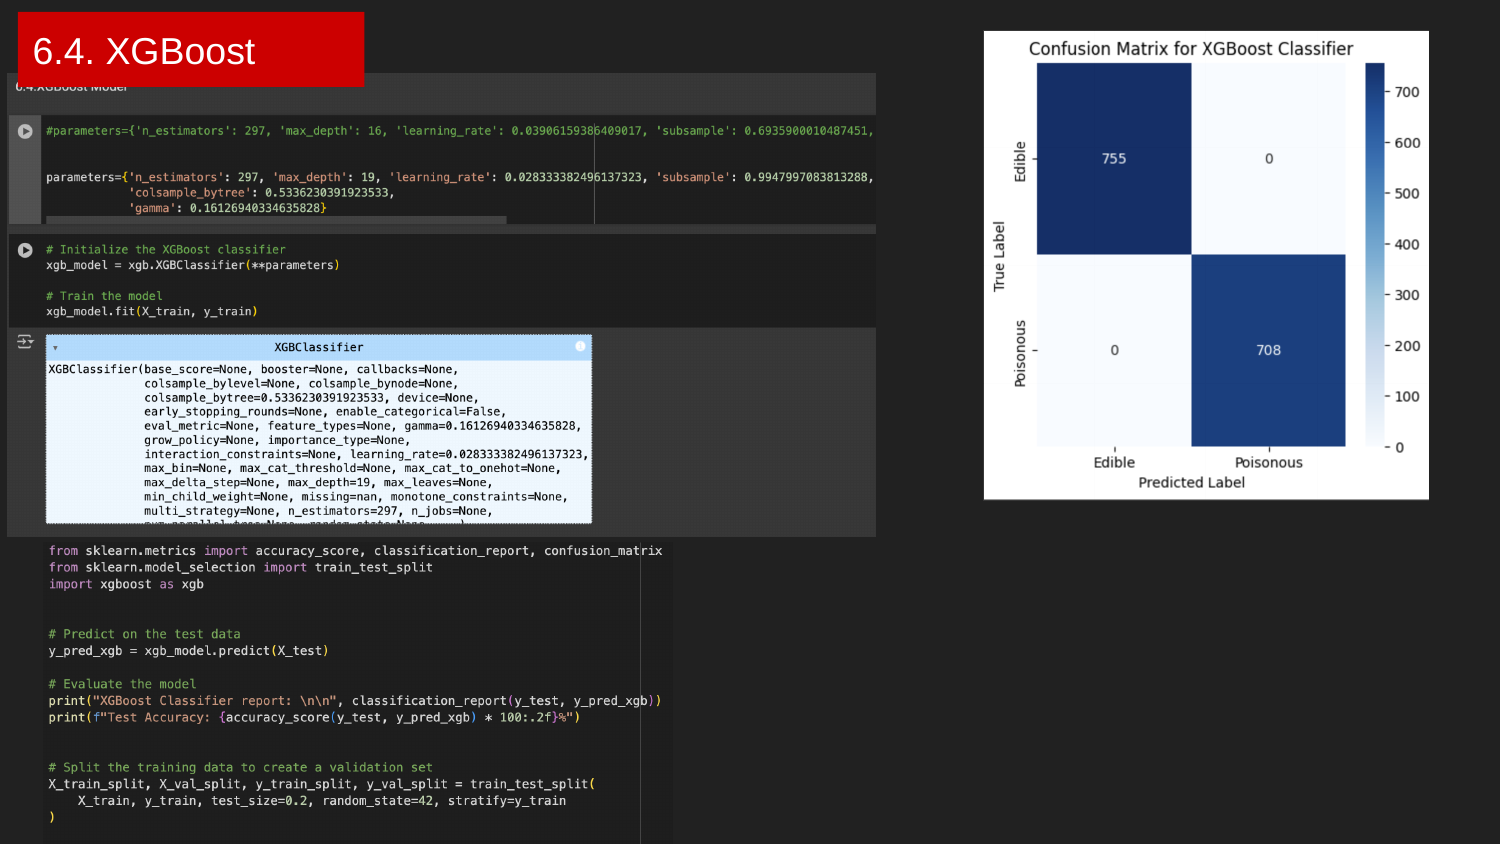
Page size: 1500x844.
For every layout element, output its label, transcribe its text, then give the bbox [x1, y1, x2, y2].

picture [6, 73, 876, 537]
picture [43, 542, 673, 844]
text_box 6.4. XGBoost [17, 11, 365, 72]
picture [982, 29, 1429, 501]
